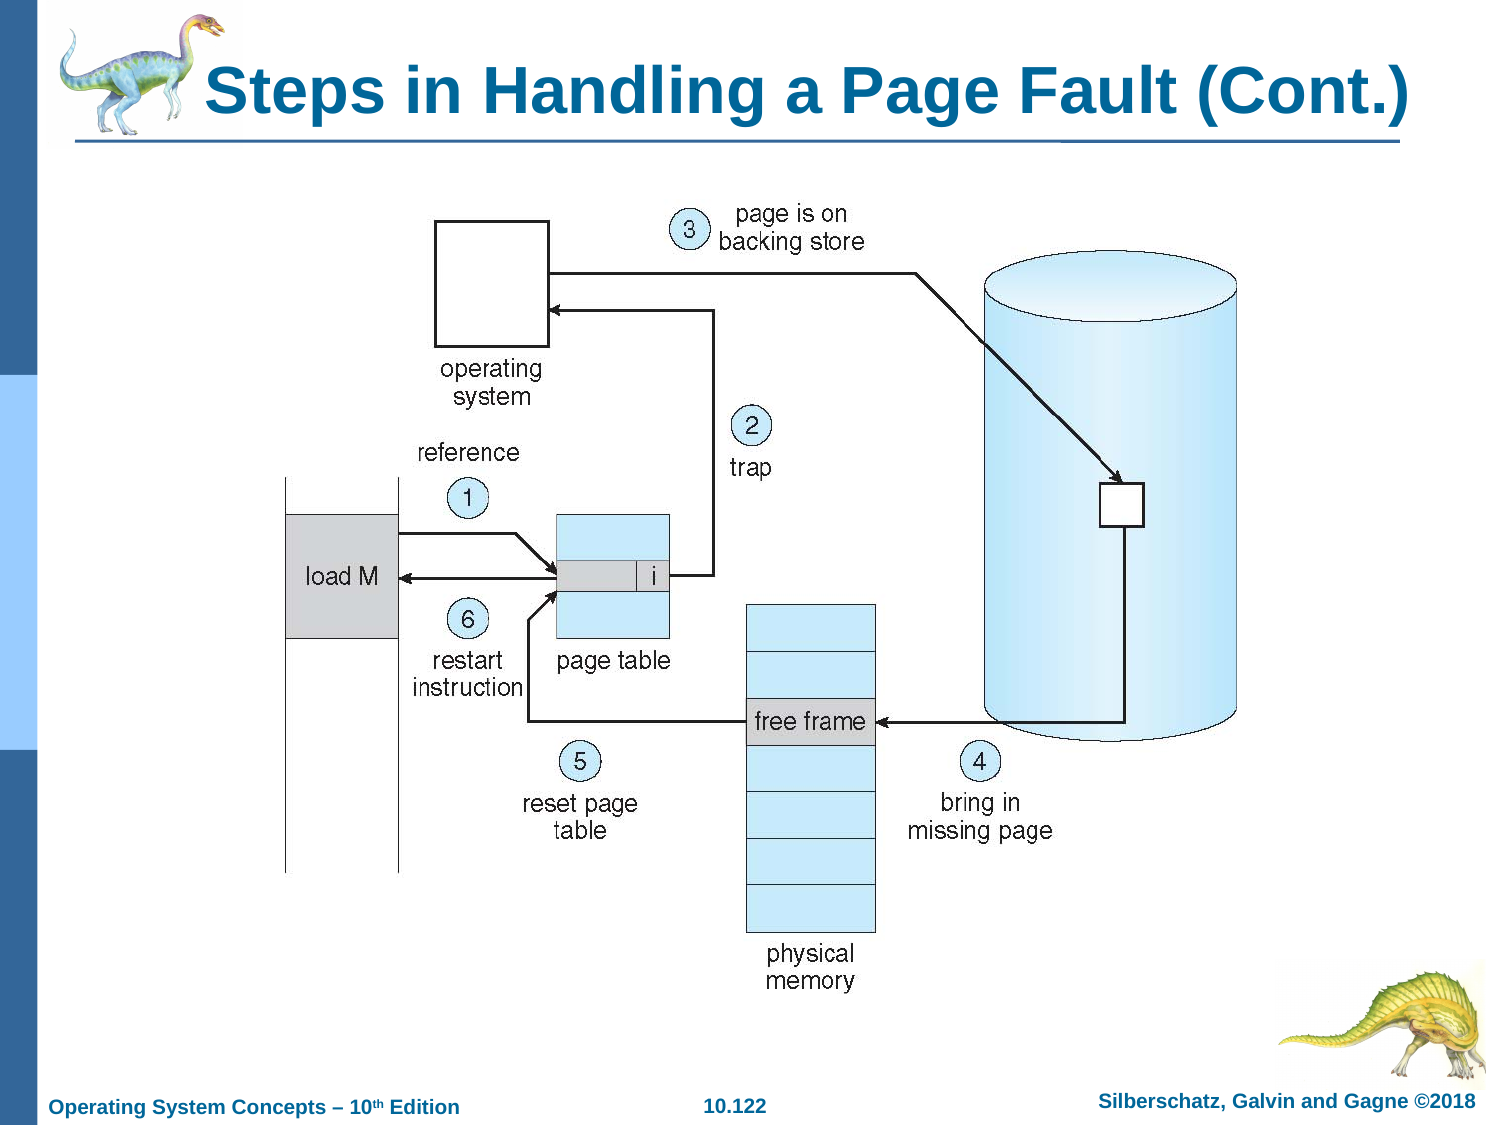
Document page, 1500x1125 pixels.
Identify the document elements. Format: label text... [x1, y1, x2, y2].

title Steps in Handling a Page Fault (Cont.) [110, 40, 1500, 135]
picture [285, 199, 1238, 994]
picture [1275, 959, 1486, 1090]
picture [46, 0, 243, 149]
